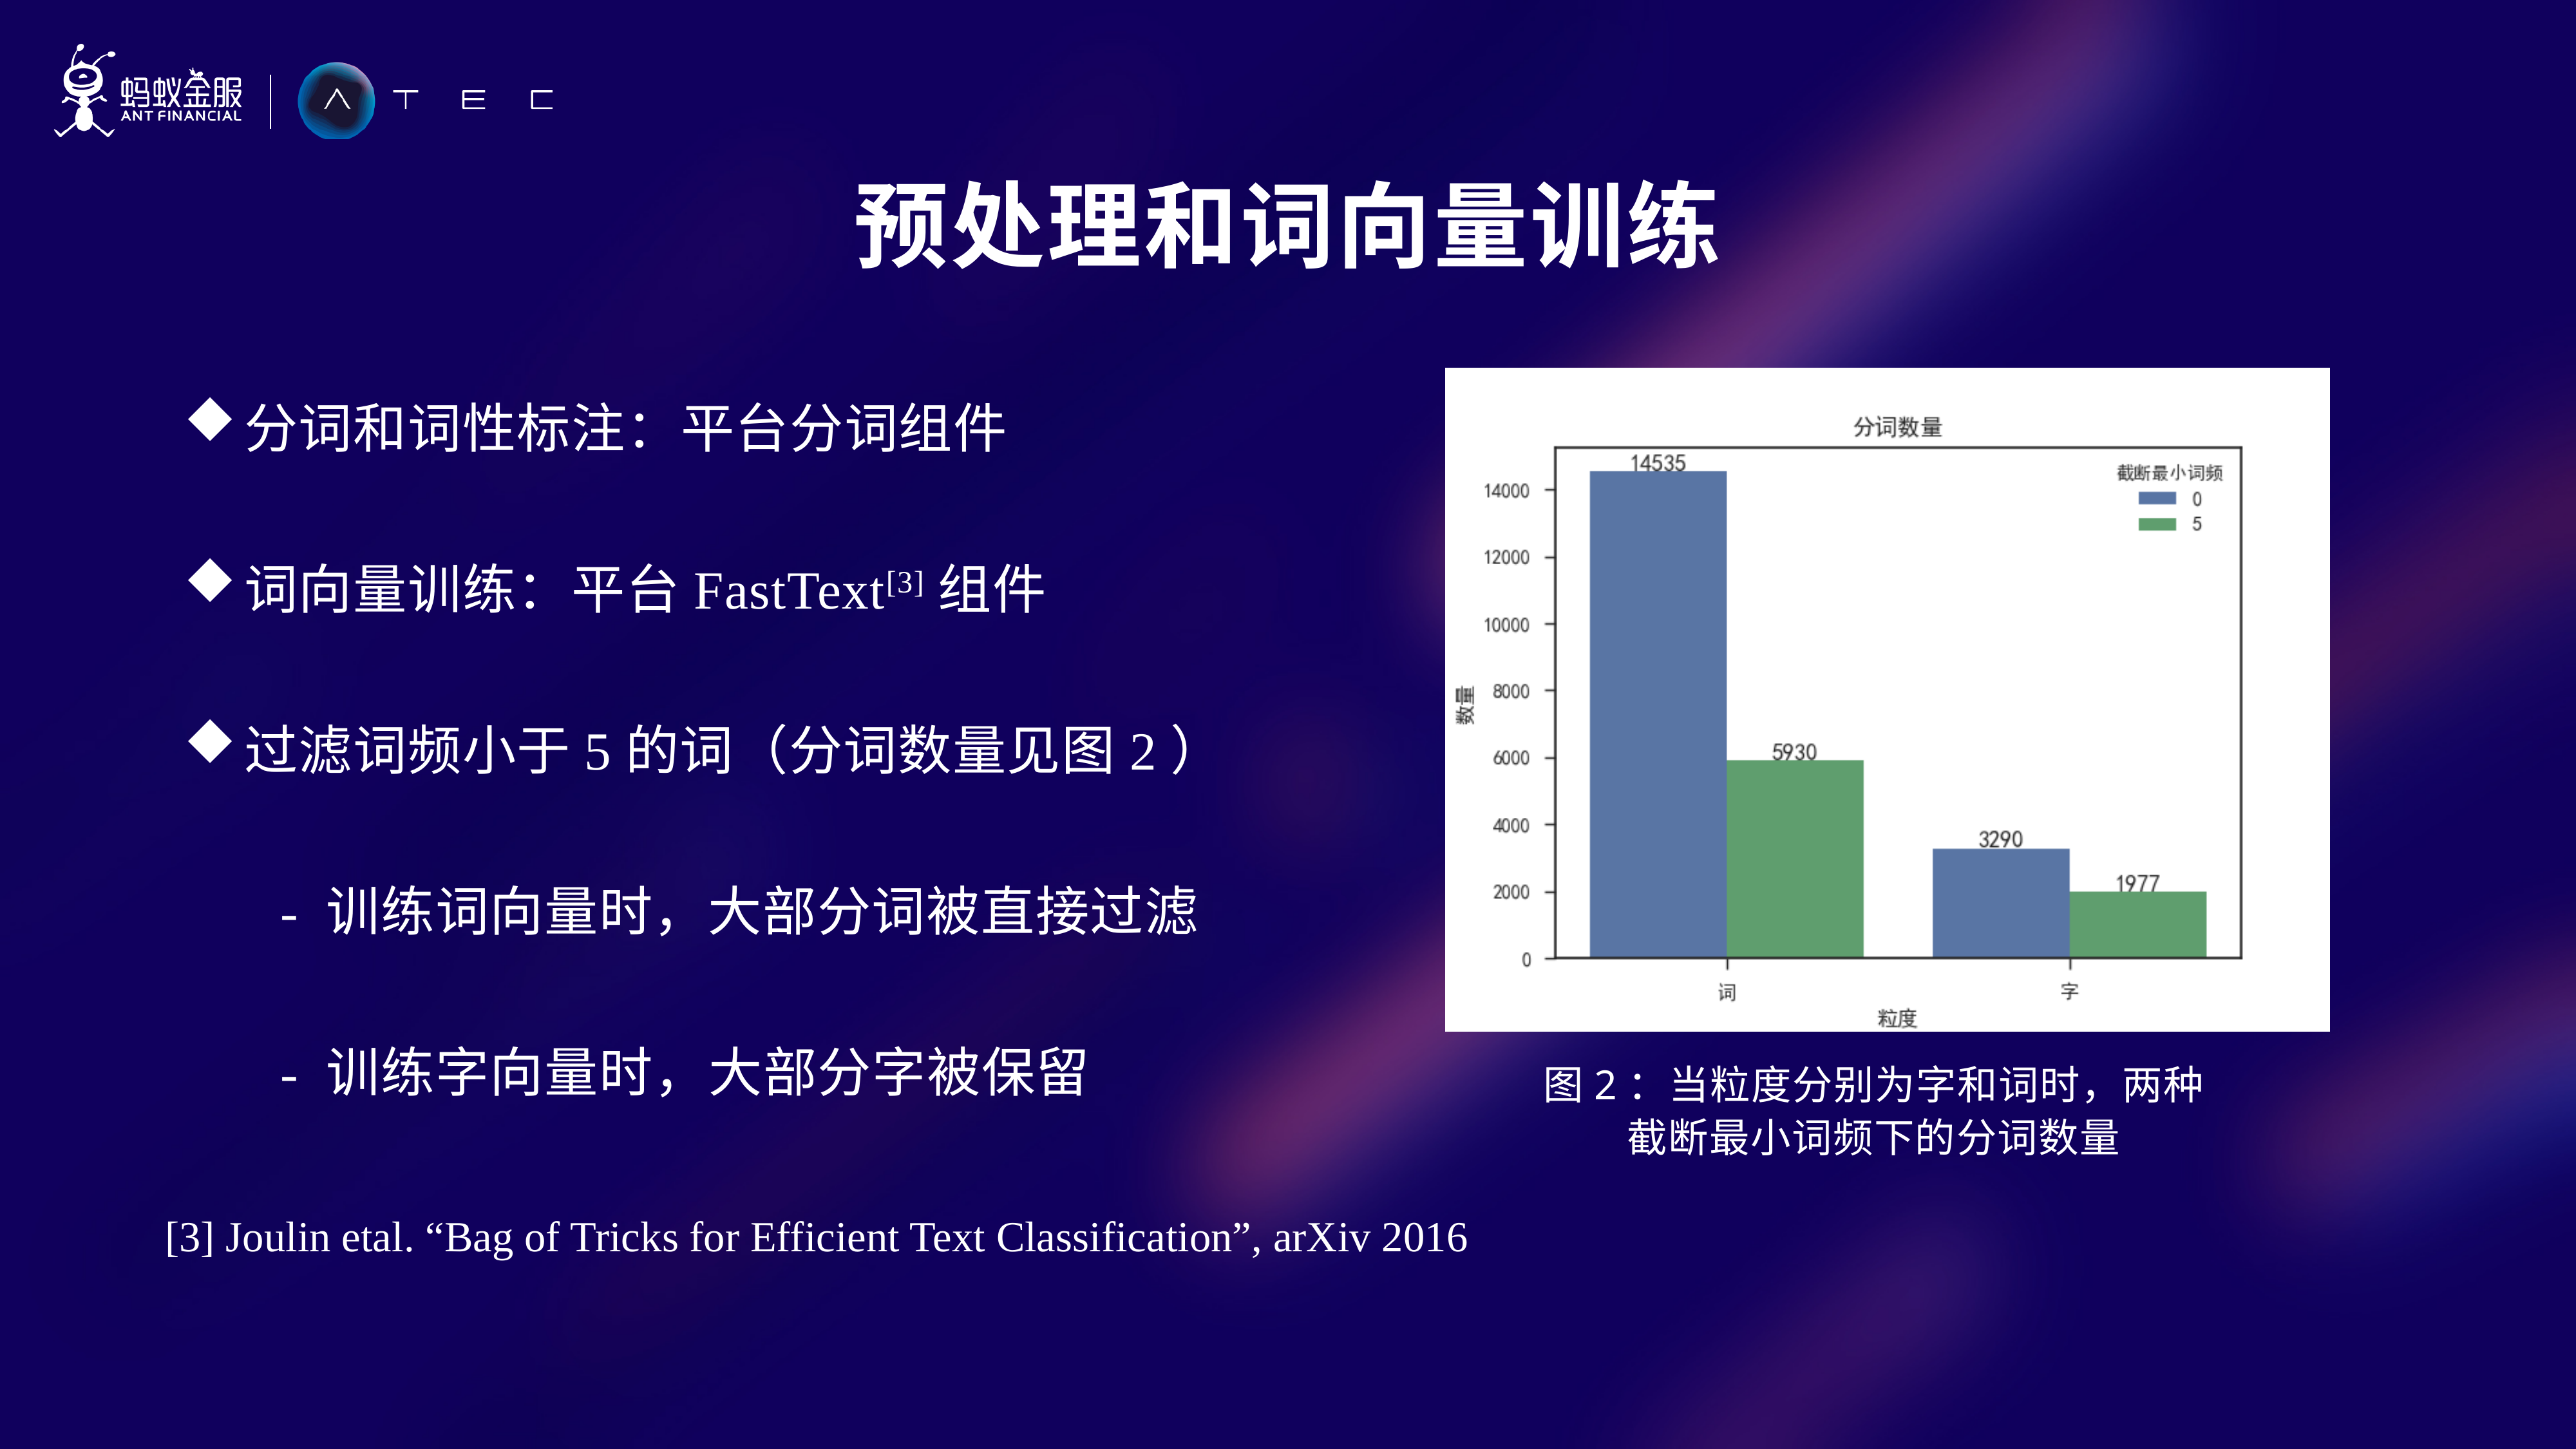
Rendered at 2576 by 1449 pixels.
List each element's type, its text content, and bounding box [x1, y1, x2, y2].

text_box 图2：当粒度分别为字和词时，两种 截断最小词频下的分词数量 [1327, 1048, 2421, 1166]
text_box 预处理和词向量训练 [178, 162, 2398, 404]
picture [0, 0, 2576, 1449]
text_box 分词和词性标注：平台分词组件 词向量训练：平台FastText[3]组件 过滤词频小于5的词（分词数量见图2） - 训练词向量时，大部分词被直接过滤 - 训练字向量时，大部分字被保留 [178, 404, 1311, 1108]
text_box [3] Joulin etal. “Bag of Tricks for Efficient Text Classification”, arXiv 2016 [155, 1204, 2421, 1265]
